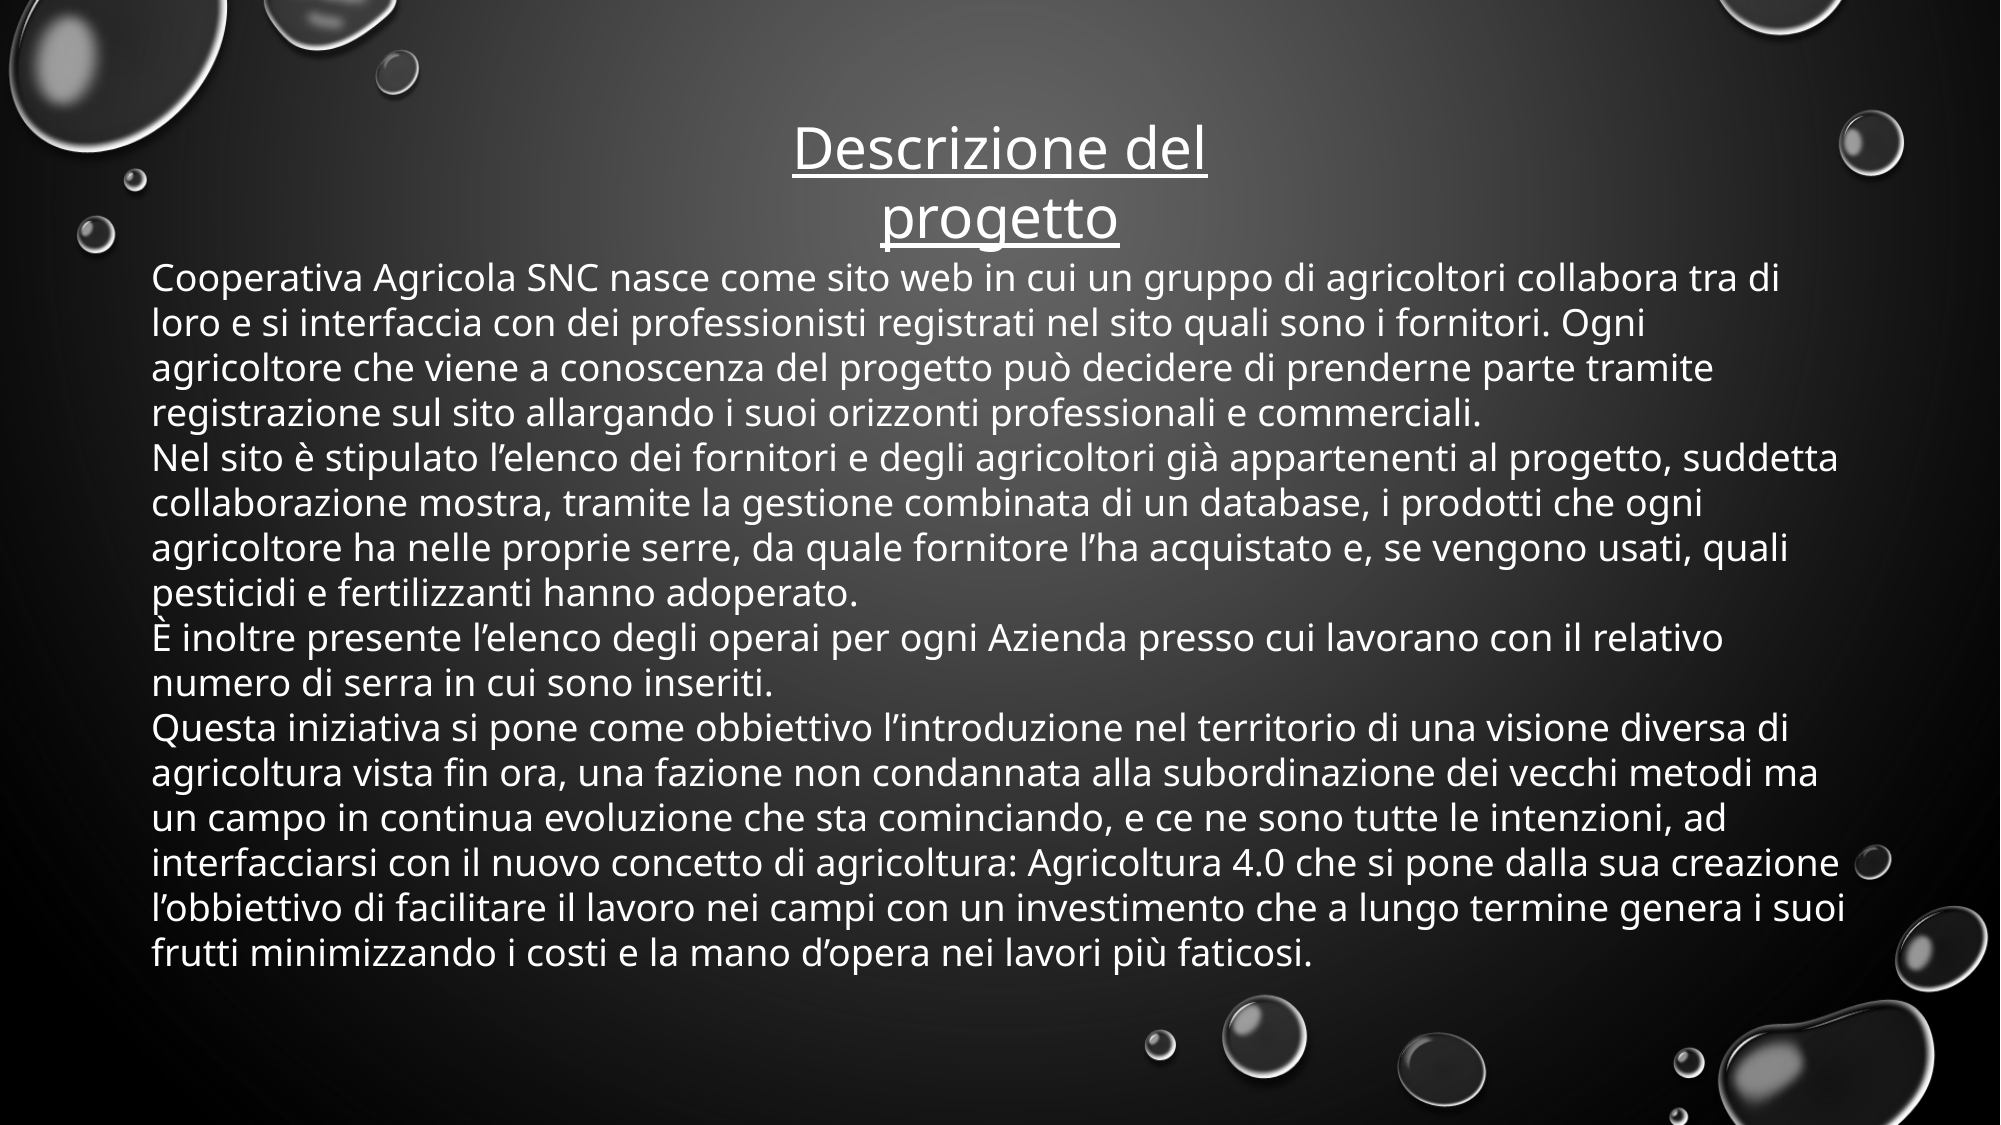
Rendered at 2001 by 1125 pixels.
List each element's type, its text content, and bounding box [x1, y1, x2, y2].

picture [0, 0, 2000, 1125]
text_box Descrizione del progetto [698, 103, 1302, 246]
text_box Cooperativa Agricola SNC nasce come sito web in cui un gruppo di agricoltori collabora tra di loro e si interfaccia con dei professionisti registrati nel sito quali sono i fornitori. Ogni agricoltore che viene a conoscenza del progetto può decidere di prenderne parte tramite registrazione sul sito allargando i suoi orizzonti professionali e commerciali. Nel sito è stipulato l’elenco dei fornitori e degli agricoltori già appartenenti al progetto, suddetta collaborazione mostra, tramite la gestione combinata di un database, i prodotti che ogni agricoltore ha nelle proprie serre, da quale fornitore l’ha acquistato e, se vengono usati, quali pesticidi e fertilizzanti hanno adoperato. È inoltre presente l’elenco degli operai per ogni Azienda presso cui lavorano con il relativo numero di serra in cui sono inseriti. Questa iniziativa si pone come obbiettivo l’introduzione nel territorio di una visione diversa di agricoltura vista fin ora, una fazione non condannata alla subordinazione dei vecchi metodi ma un campo in continua evoluzione che sta cominciando, e ce ne sono tutte le intenzioni, ad interfacciarsi con il nuovo concetto di agricoltura: Agricoltura 4.0 che si pone dalla sua creazione l’obbiettivo di facilitare il lavoro nei campi con un investimento che a lungo termine genera i suoi frutti minimizzando i costi e la mano d’opera nei lavori più faticosi. [136, 246, 1864, 1026]
